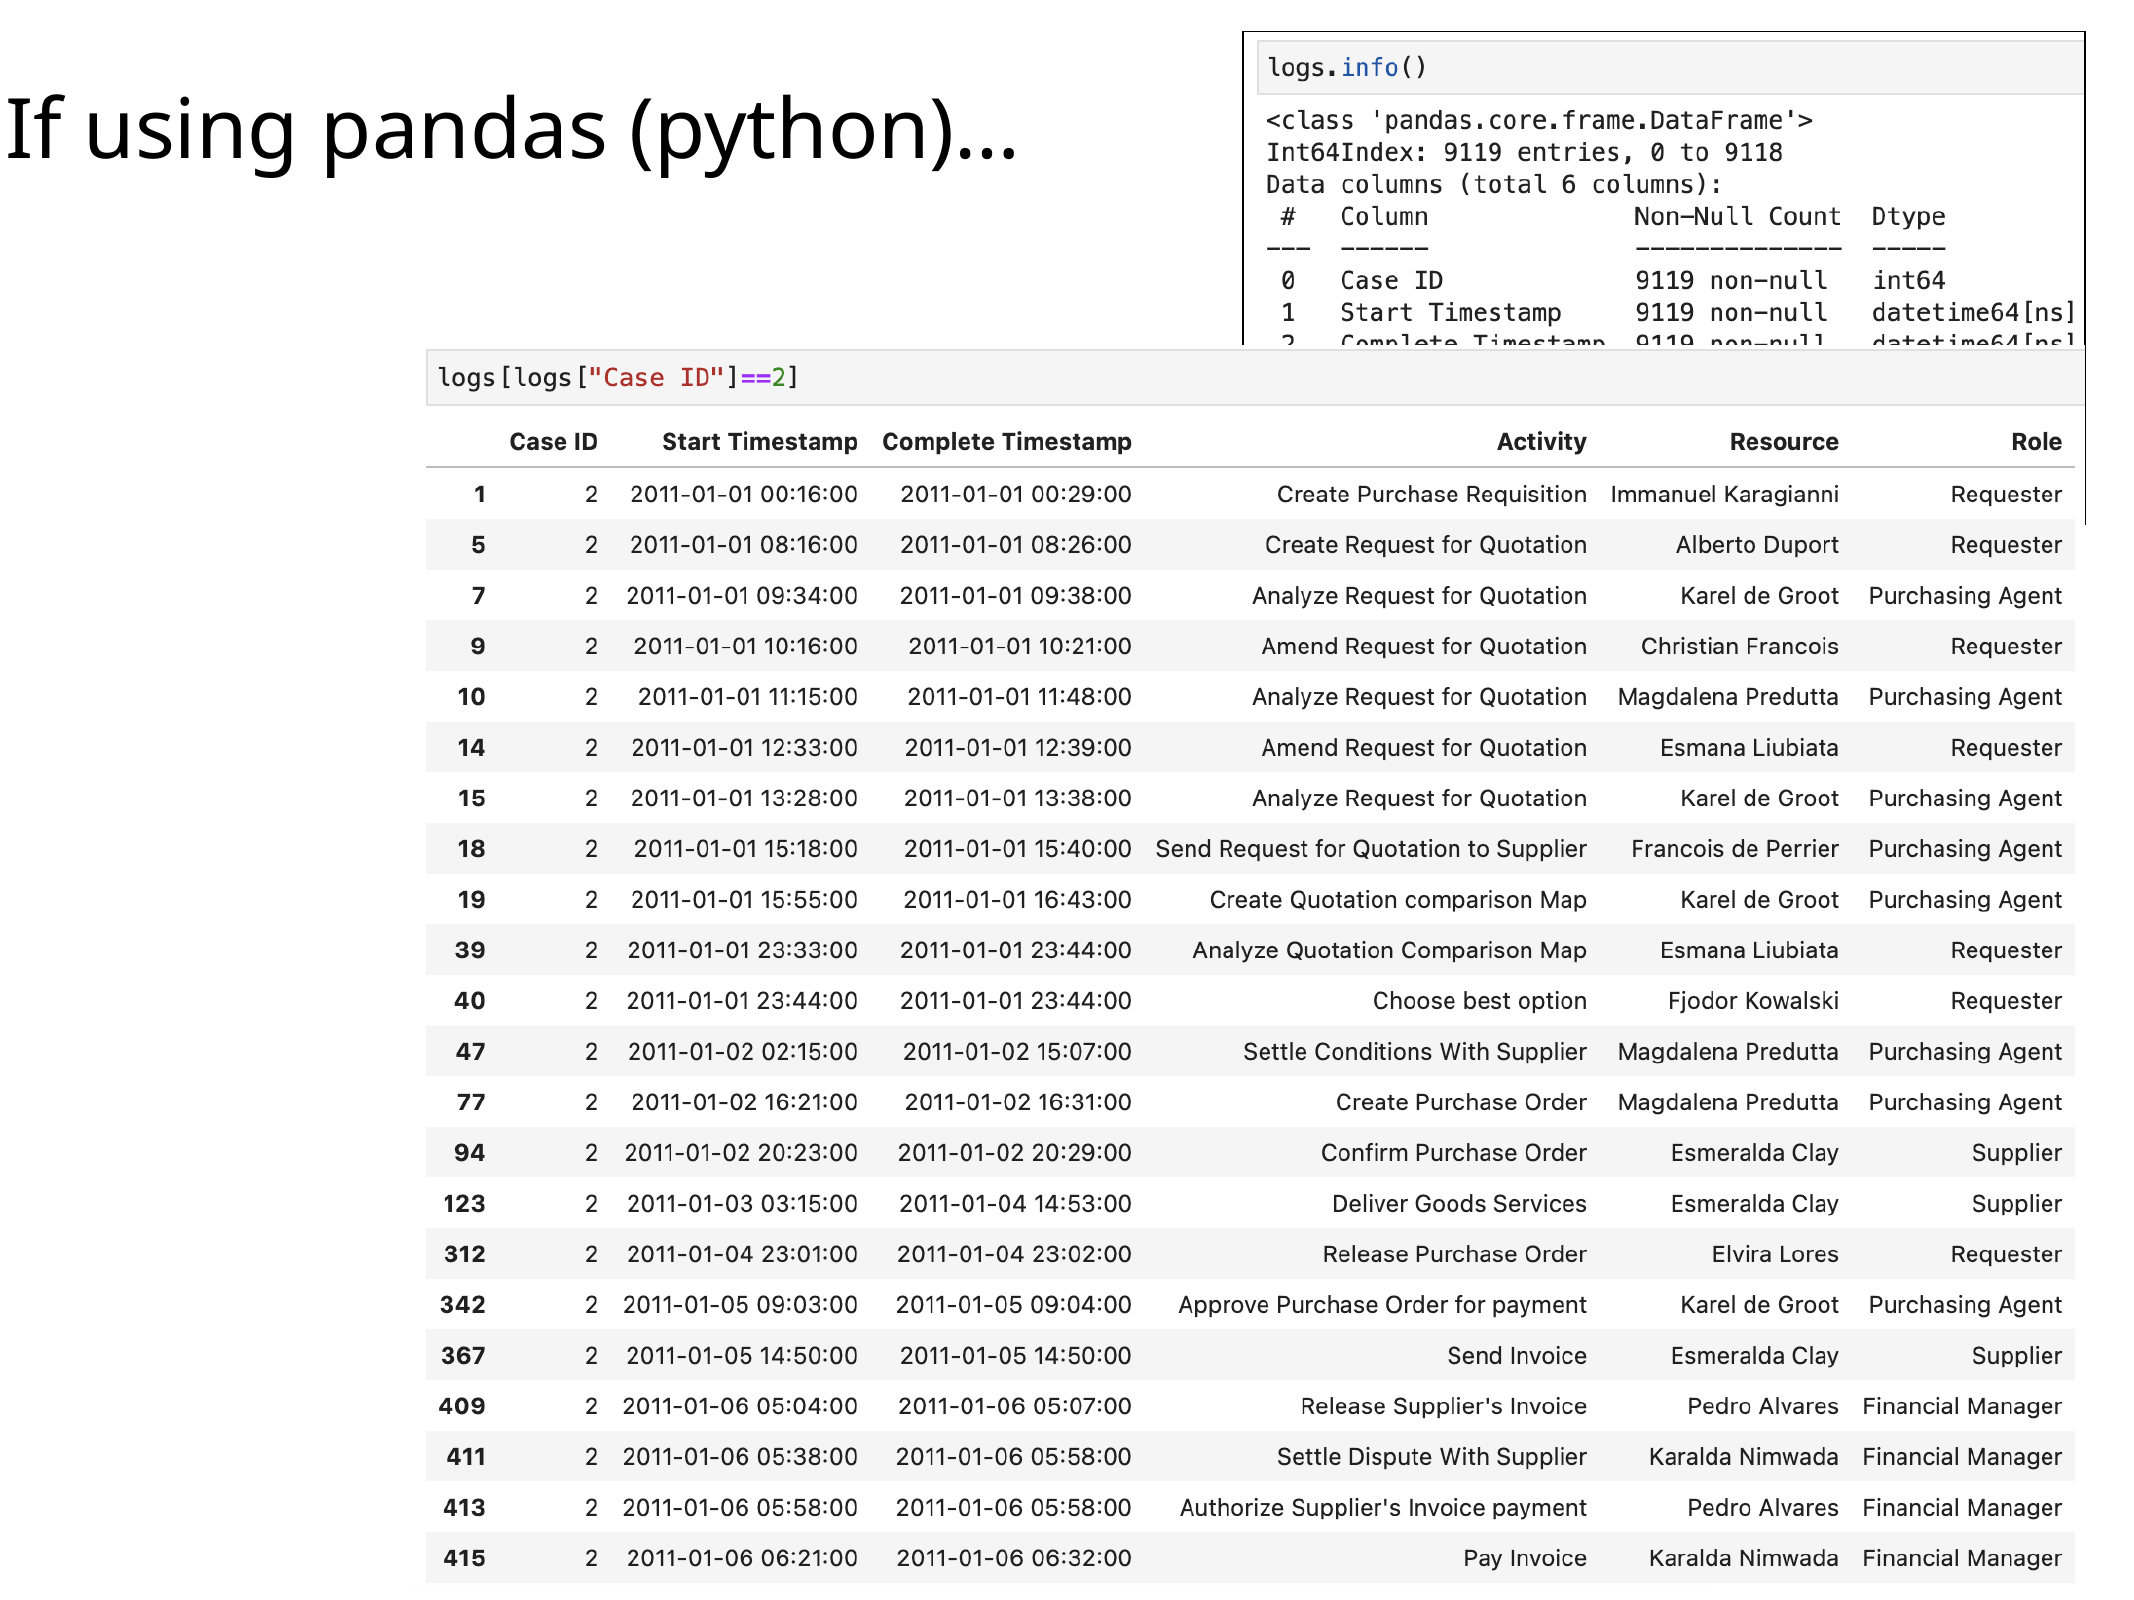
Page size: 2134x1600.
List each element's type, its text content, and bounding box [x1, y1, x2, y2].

text_box If using pandas (python)… [0, 67, 1037, 183]
picture [410, 31, 2086, 1592]
